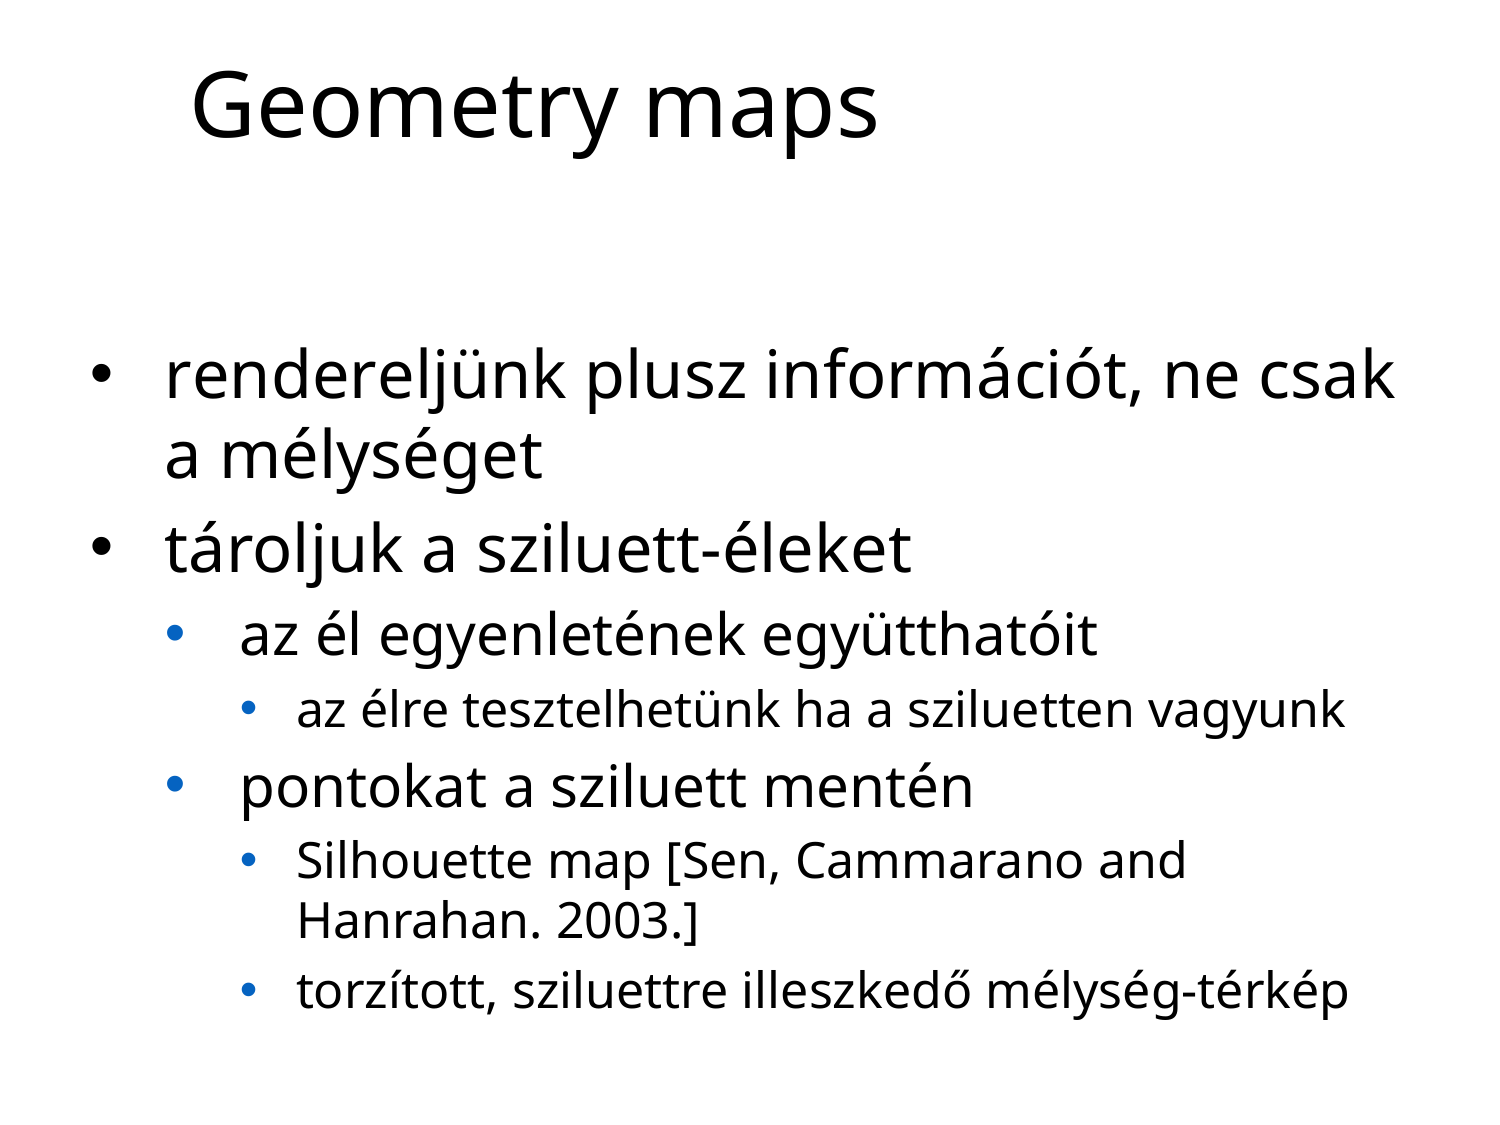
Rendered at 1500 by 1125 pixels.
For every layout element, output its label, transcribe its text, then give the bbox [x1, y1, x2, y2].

text_box Geometry maps [174, 0, 1413, 225]
text_box rendereljünk plusz információt, ne csak a mélységet tároljuk a sziluett-éleket az él egyenletének együtthatóit az élre tesztelhetünk ha a sziluetten vagyunk pontokat a sziluett mentén Silhouette map [Sen, Cammarano and Hanrahan. 2003.] torzított, sziluettre illeszkedő mélység-térkép [74, 324, 1413, 1000]
